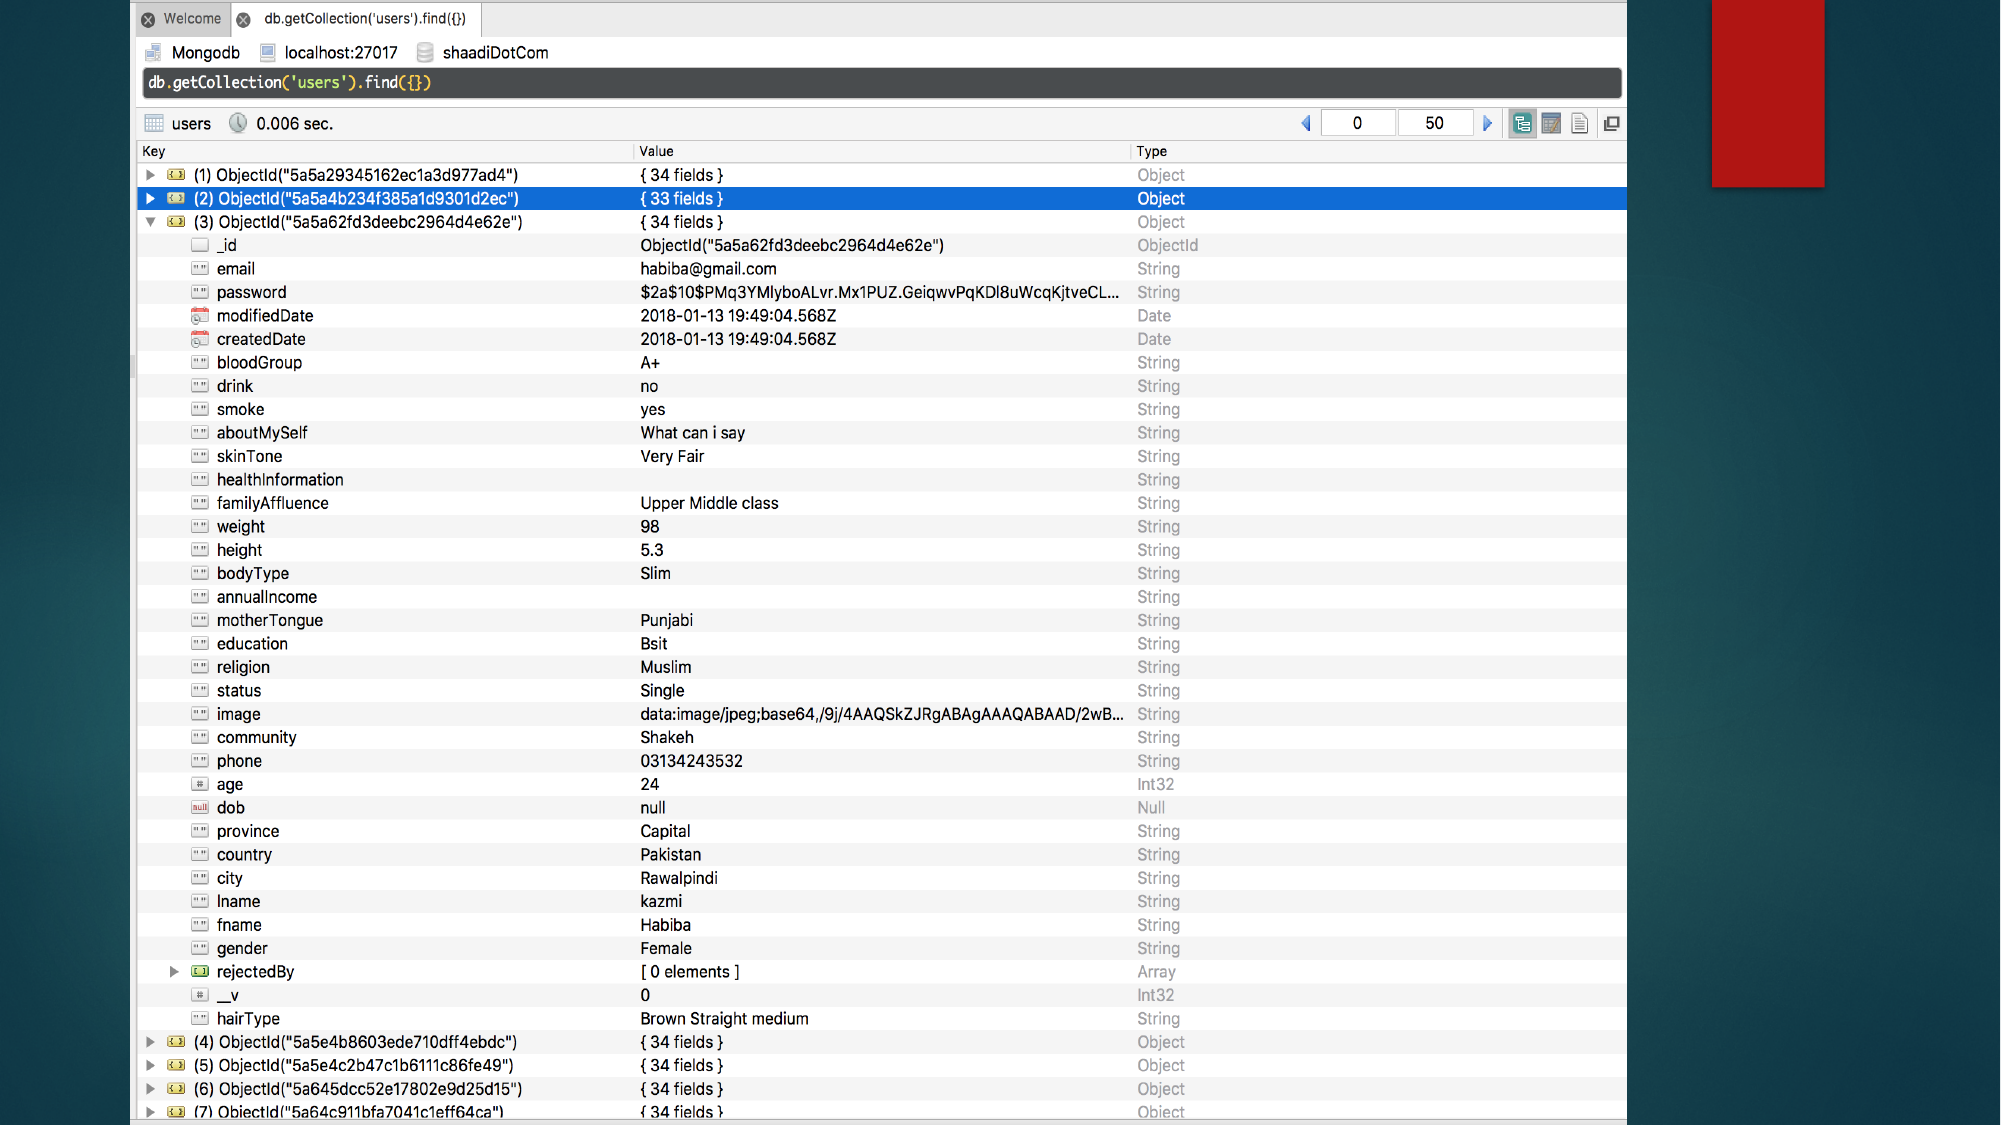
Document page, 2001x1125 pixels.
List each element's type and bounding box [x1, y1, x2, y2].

list [0, 0, 1975, 1125]
